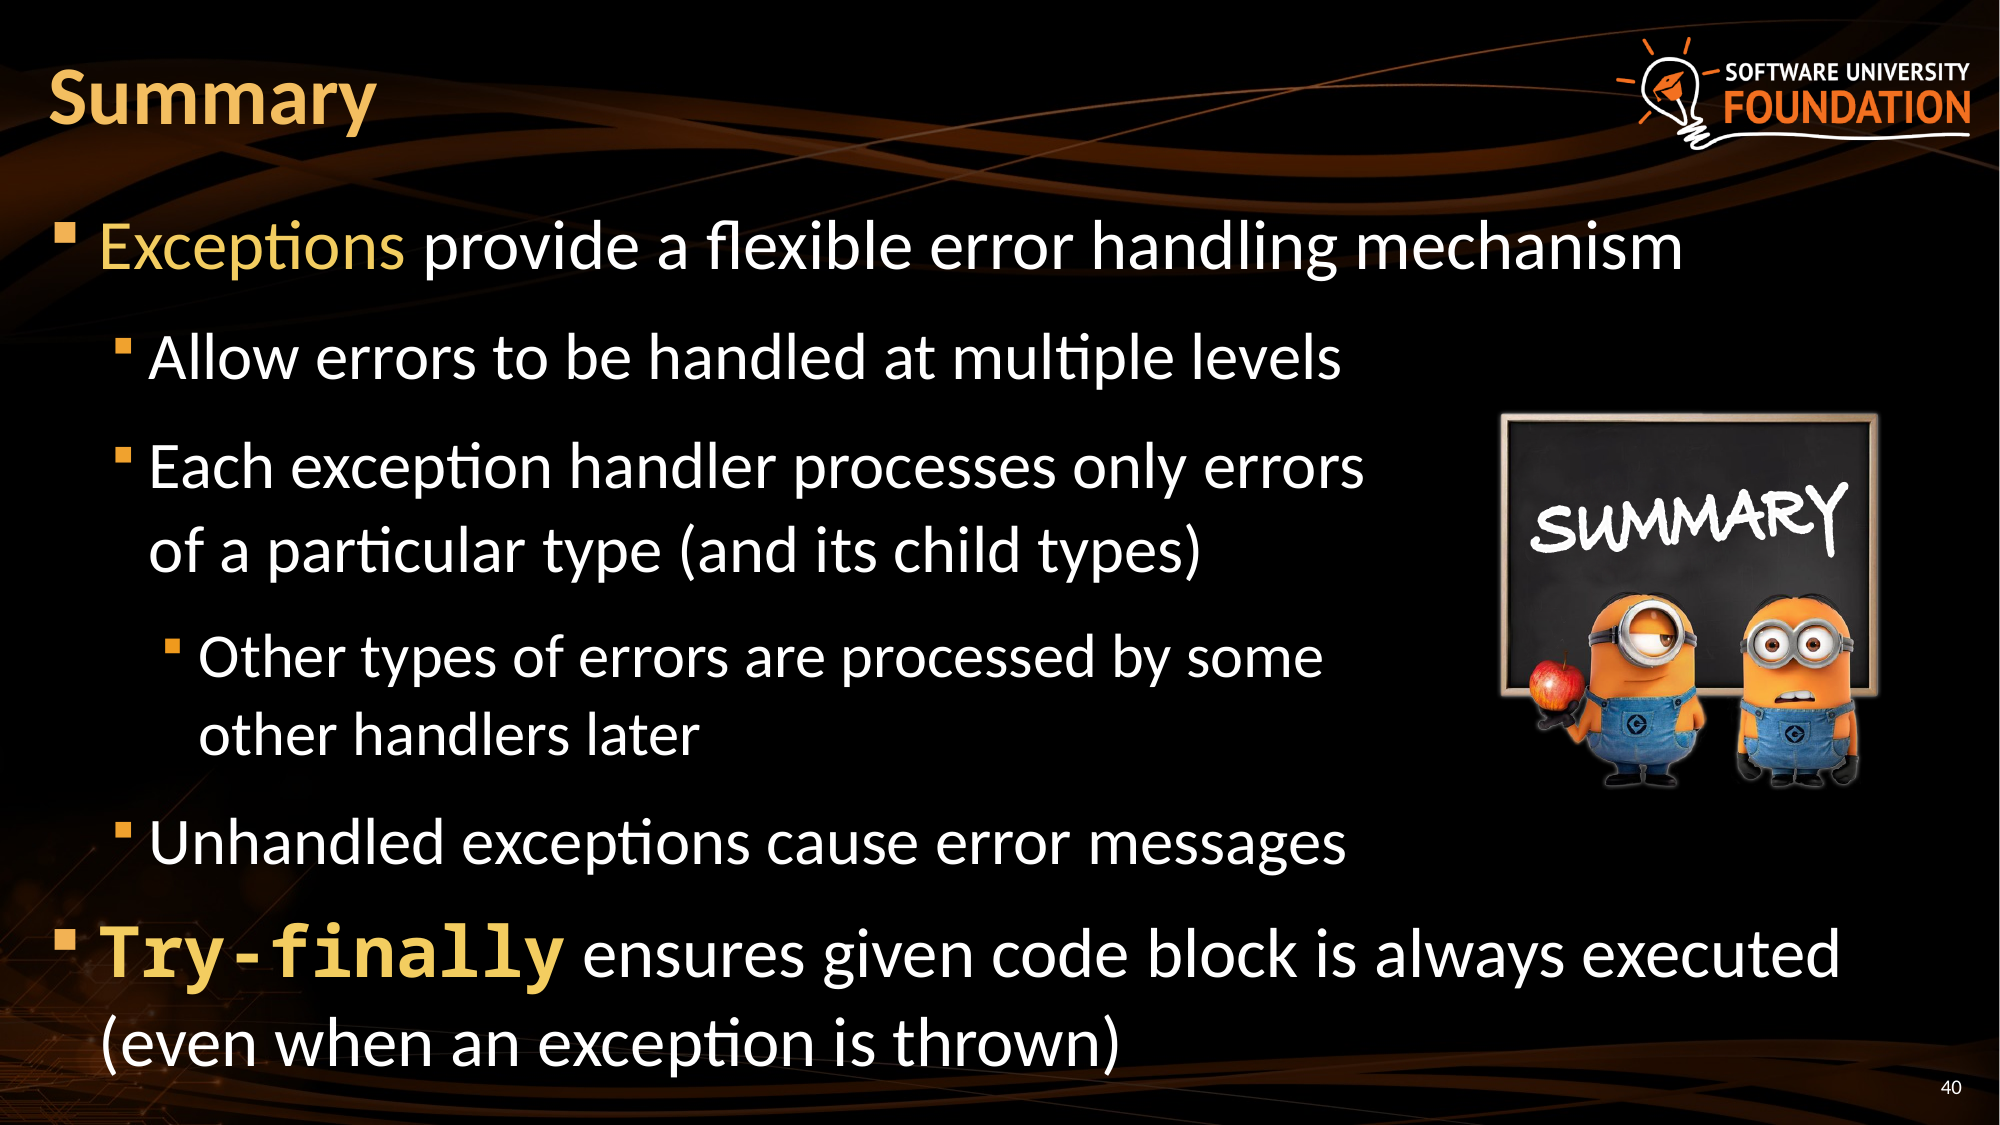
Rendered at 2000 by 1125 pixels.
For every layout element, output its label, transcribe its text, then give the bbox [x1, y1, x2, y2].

title Summary [30, 6, 1602, 189]
list Exceptions provide a flexible error handling mechanism Allow errors to be handled at multiple levels Each exception handler processes only errors of a particular type (and its child types) Other types of errors are processed by some other handlers later Unhandled exceptions cause error messages Try-finally ensures given code block is always executed (even when an exception is thrown) [31, 188, 1968, 1103]
picture [0, 0, 2000, 1125]
